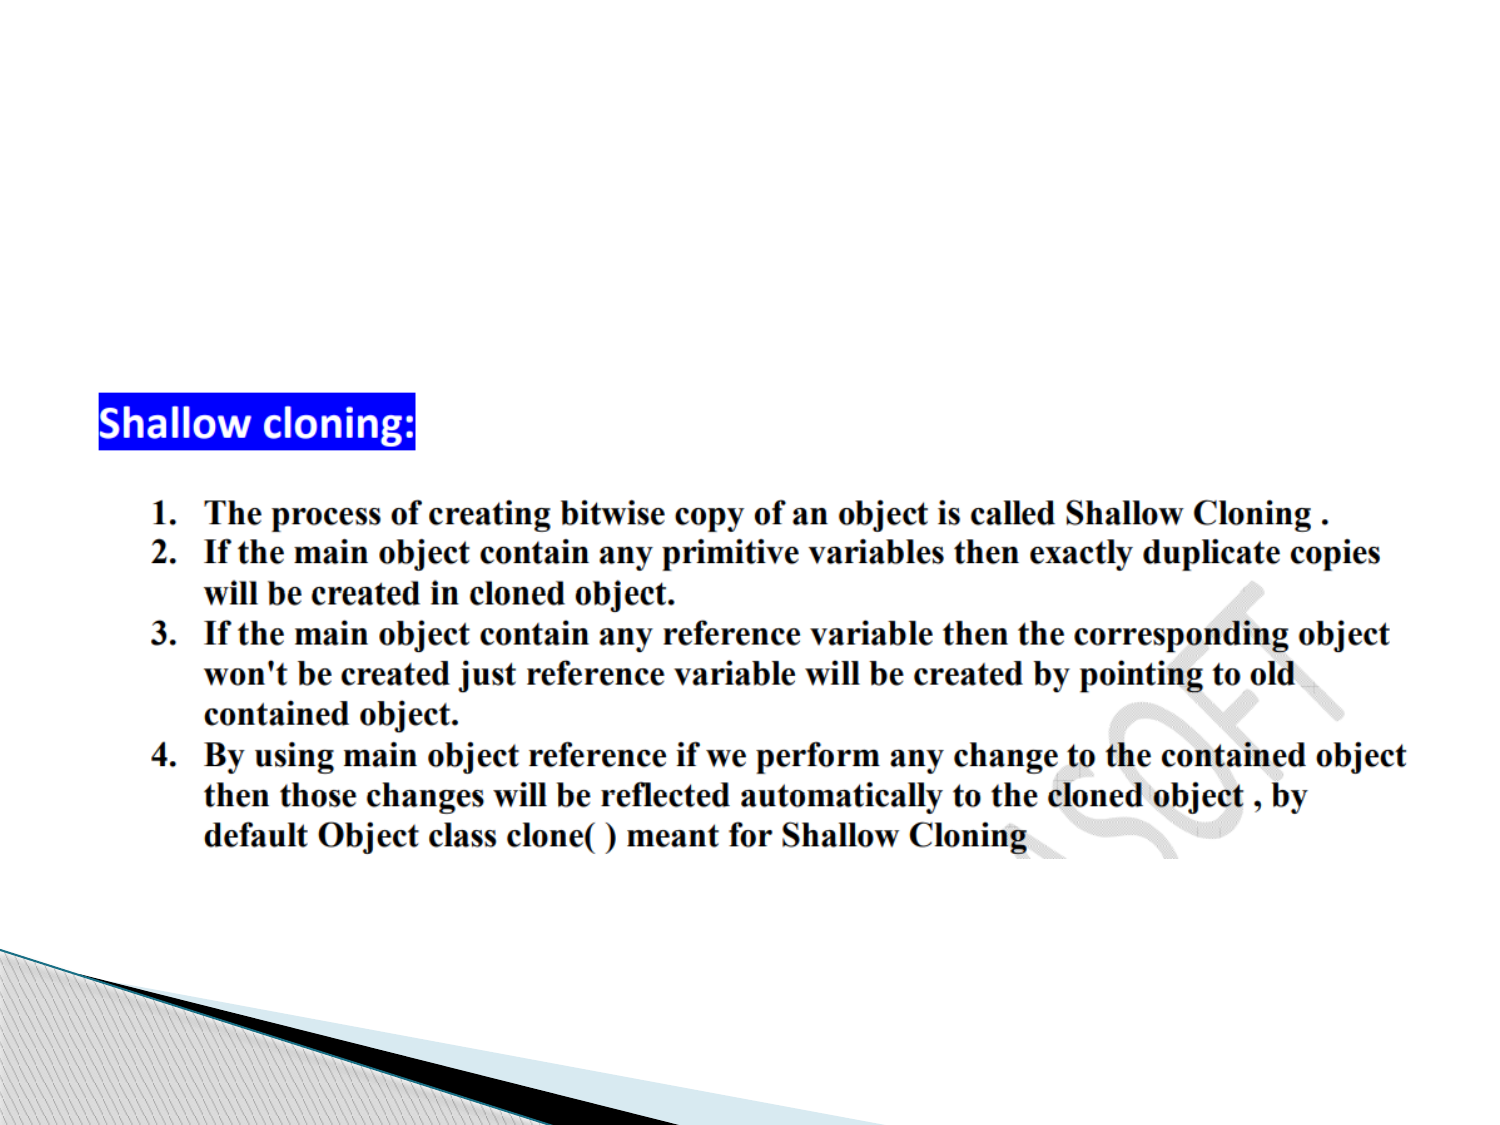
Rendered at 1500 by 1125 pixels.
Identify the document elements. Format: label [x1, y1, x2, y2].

list [74, 369, 1426, 860]
